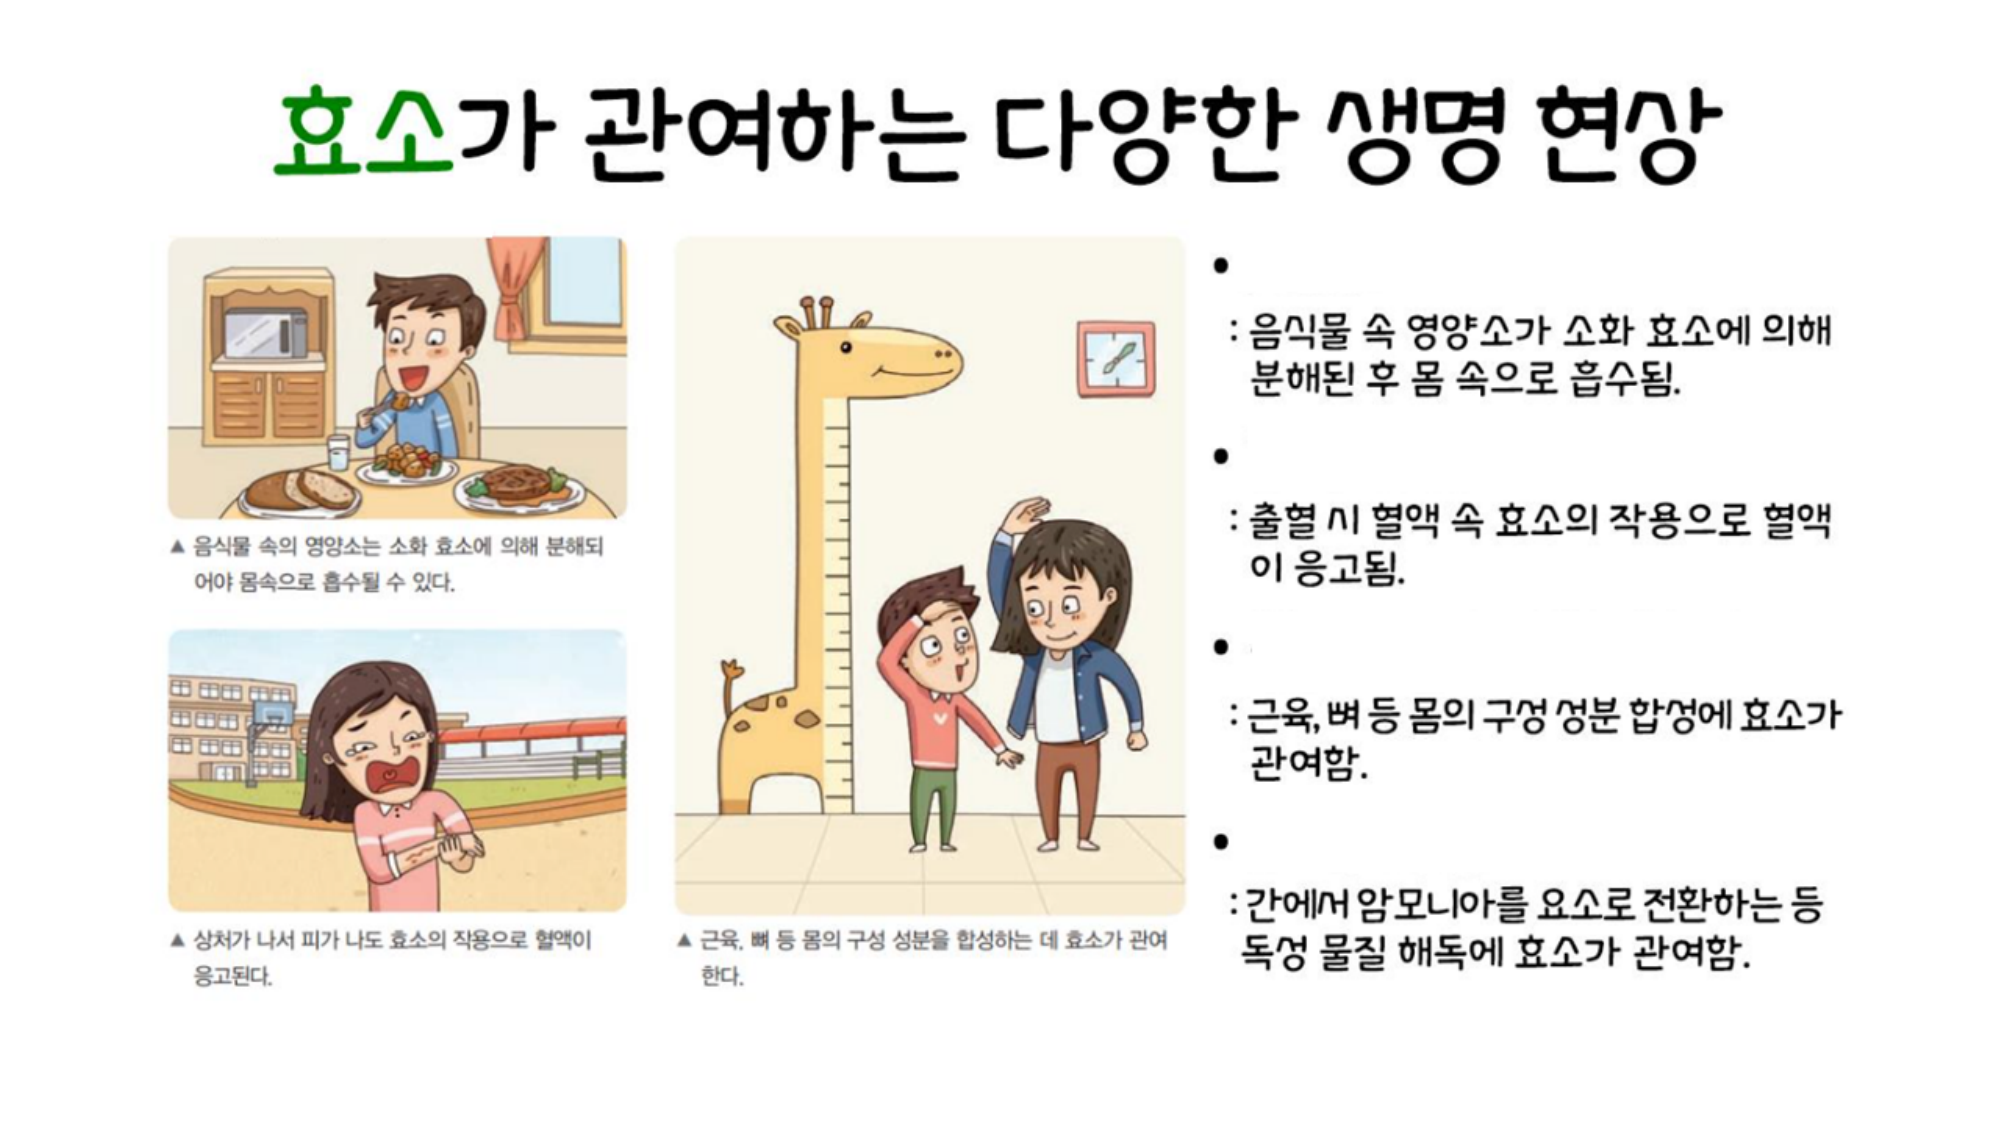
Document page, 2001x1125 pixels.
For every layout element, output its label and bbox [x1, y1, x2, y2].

picture [147, 59, 1873, 1015]
